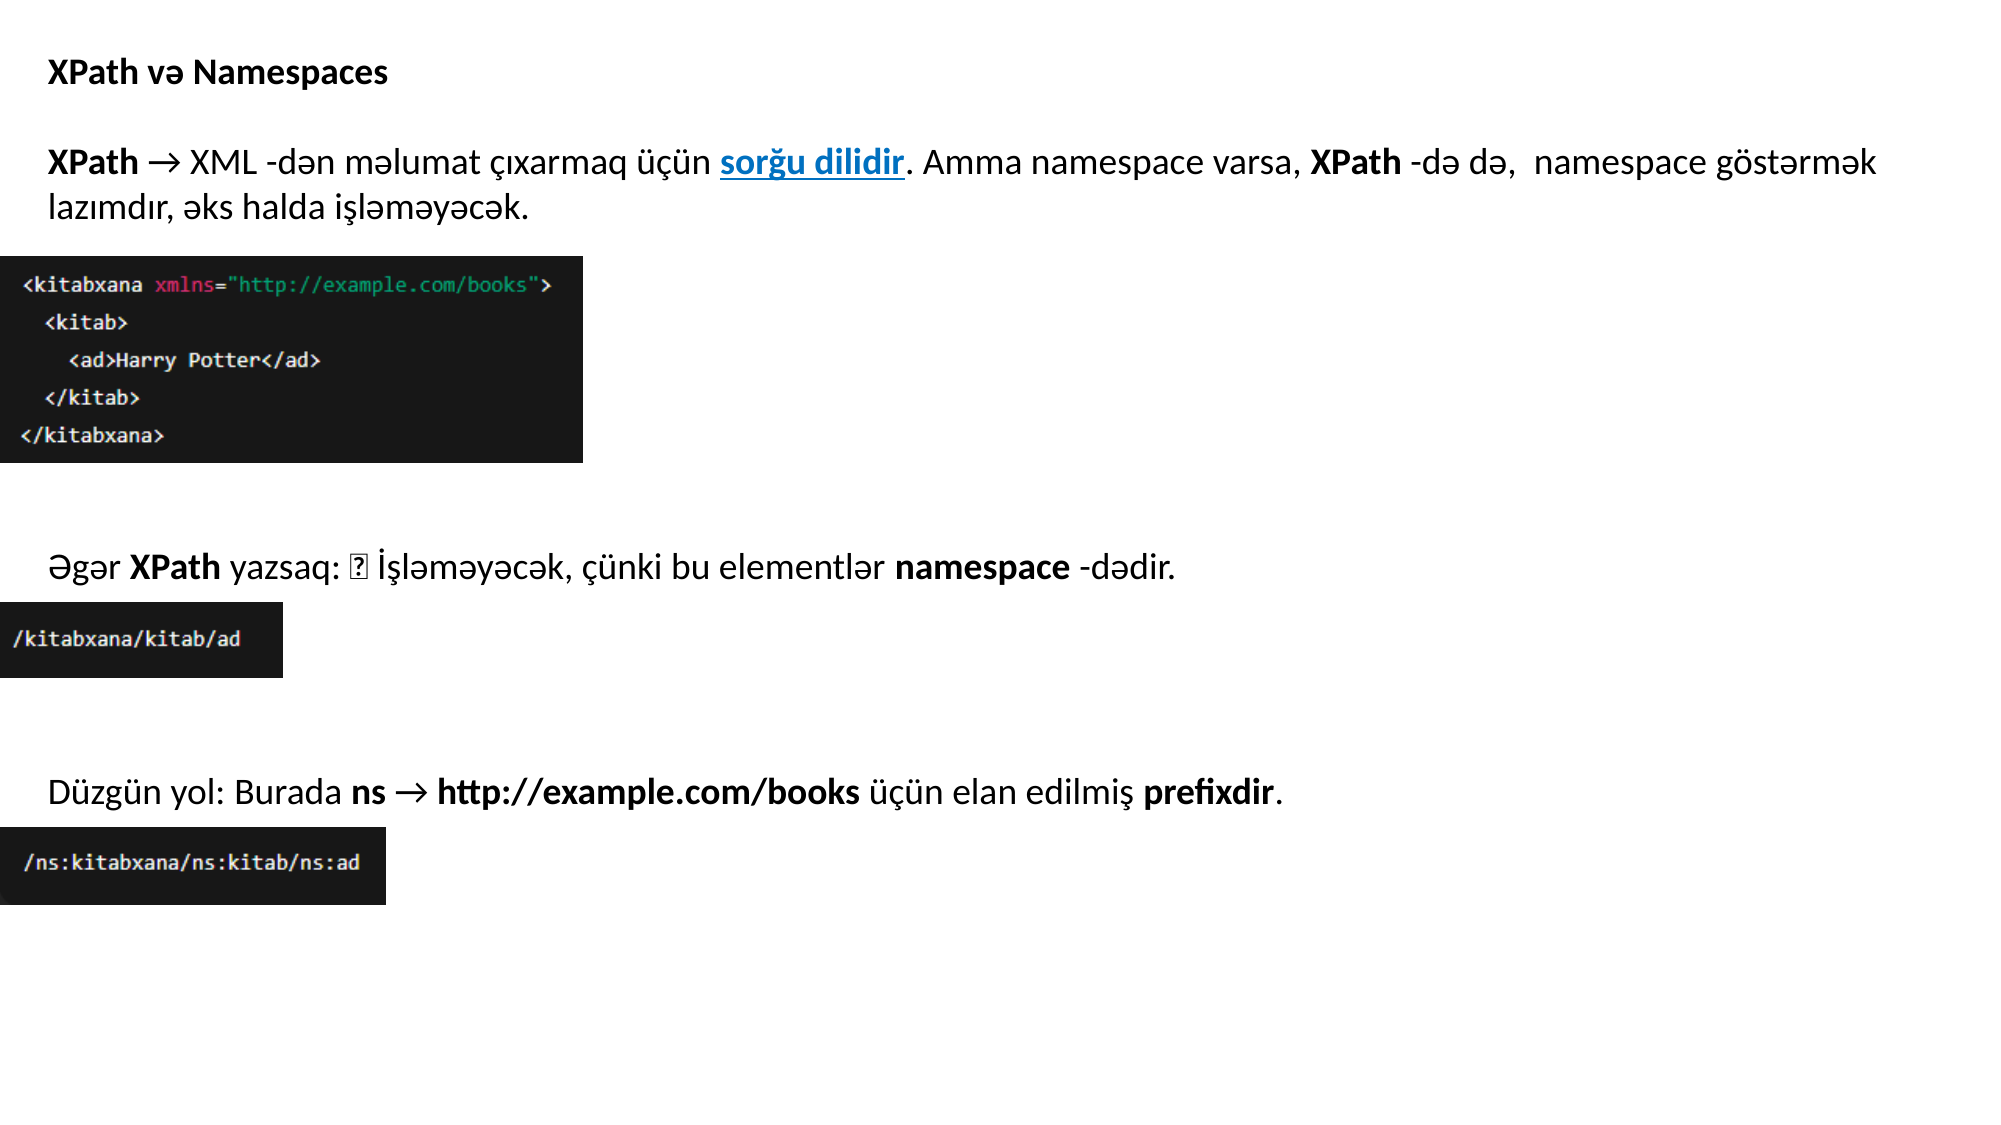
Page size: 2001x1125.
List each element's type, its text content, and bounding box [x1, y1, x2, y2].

picture [0, 827, 386, 905]
text_box XPath və Namespaces XPath → XML -dən məlumat çıxarmaq üçün sorğu dilidir. Amma namespace varsa, XPath -də də, namespace göstərmək lazımdır, əks halda işləməyəcək. Əgər XPath yazsaq: ❌ İşləməyəcək, çünki bu elementlər namespace -dədir. Düzgün yol: Burada ns → http://example.com/books üçün elan edilmiş prefixdir. [33, 40, 1973, 820]
picture [0, 602, 283, 678]
picture [0, 256, 583, 463]
